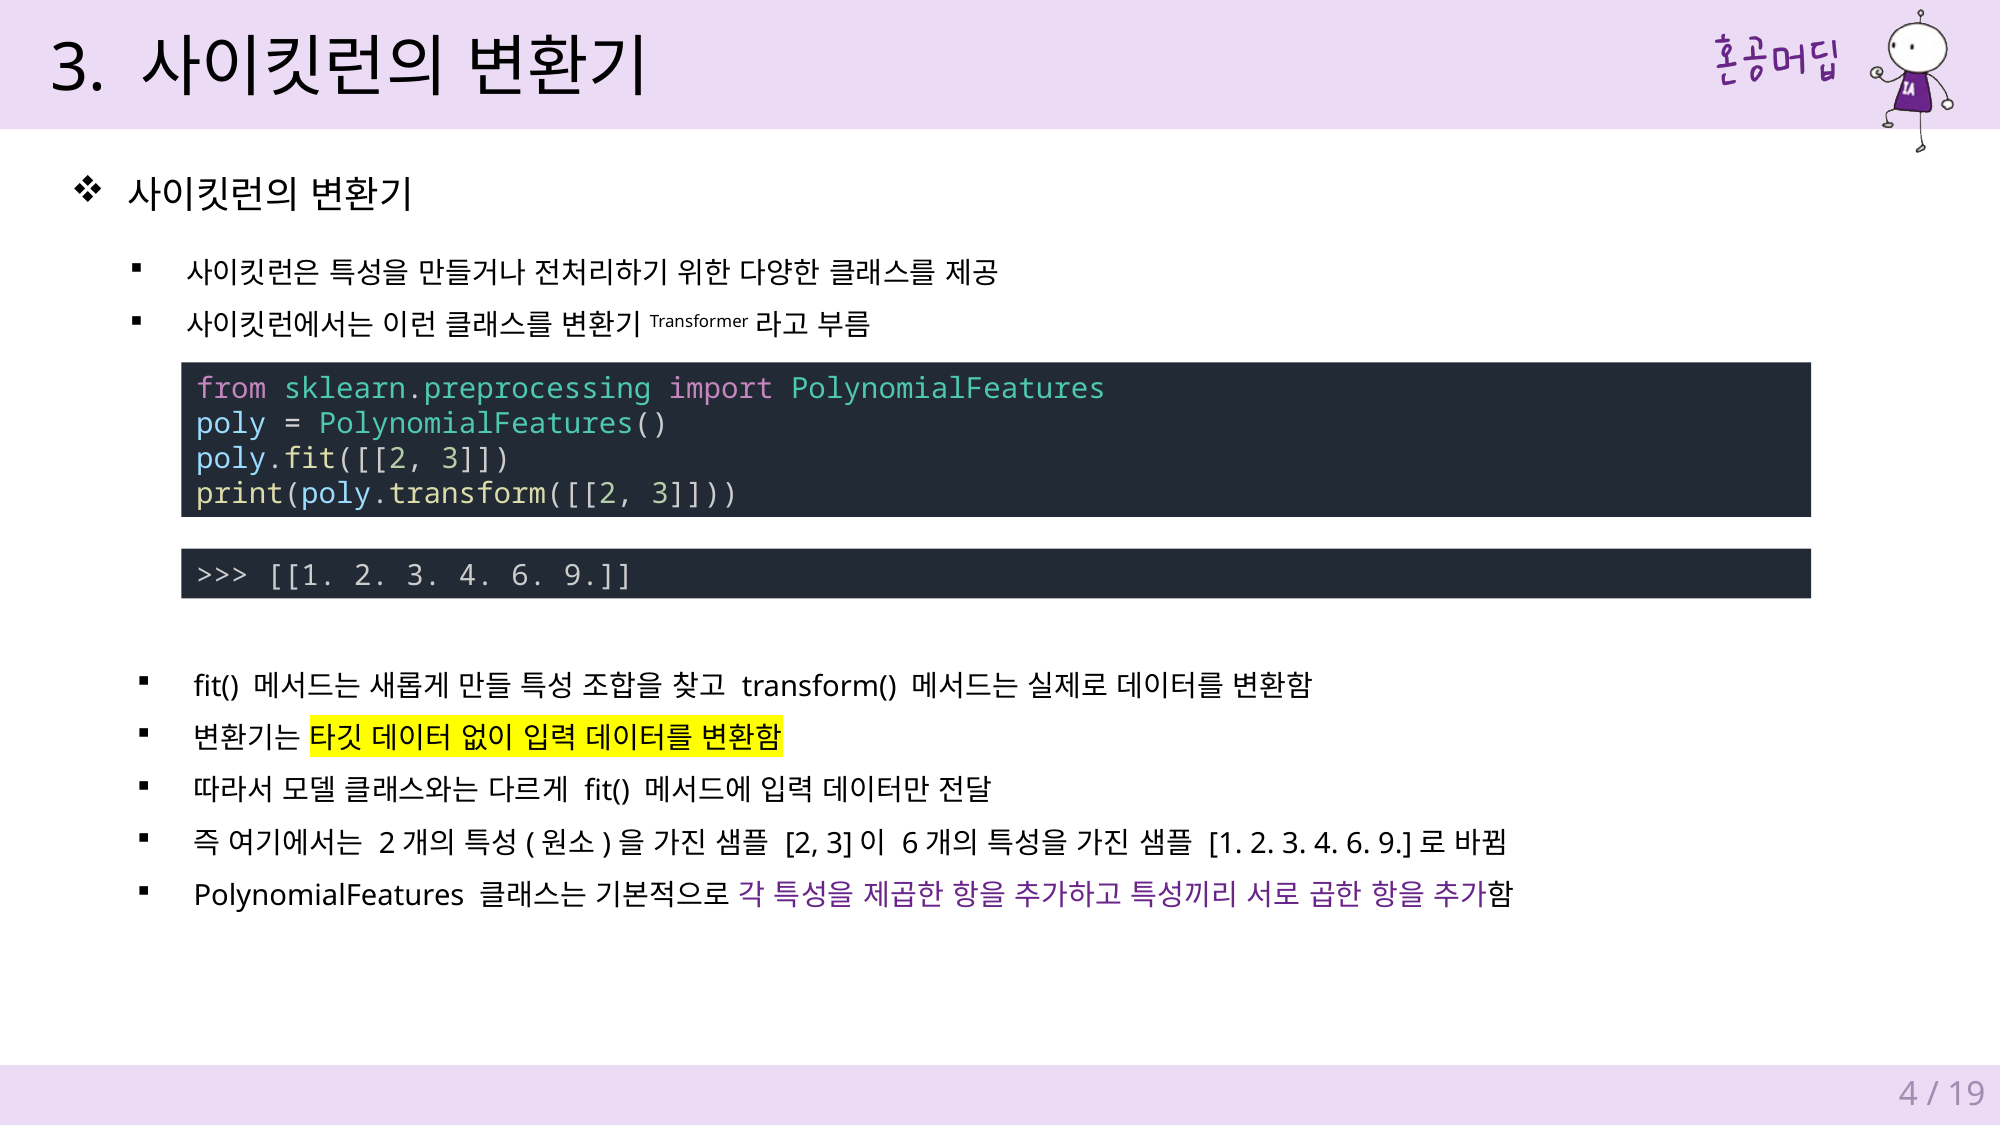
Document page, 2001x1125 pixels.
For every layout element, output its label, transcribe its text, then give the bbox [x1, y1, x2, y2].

slide_number 4 / 19 [1550, 1065, 2000, 1125]
text_box from sklearn.preprocessing import PolynomialFeatures poly = PolynomialFeatures() poly.fit([[2, 3]]) print(poly.transform([[2, 3]])) [181, 362, 1812, 517]
text_box 사이킷런은 특성을 만들거나 전처리하기 위한 다양한 클래스를 제공 사이킷런에서는 이런 클래스를 변환기Transformer라고 부름 [114, 229, 1015, 349]
text_box >>> [[1. 2. 3. 4. 6. 9.]] [181, 548, 1812, 599]
picture [1868, 7, 1956, 155]
picture [1710, 0, 1841, 130]
text_box 3. 사이킷런의 변환기 [35, 16, 666, 112]
text_box 사이킷런의 변환기 [56, 140, 429, 223]
text_box fit() 메서드는 새롭게 만들 특성 조합을 찾고 transform() 메서드는 실제로 데이터를 변환함 변환기는 타깃 데이터 없이 입력 데이터를 변환함 따라서 모델 클래스와는 다르게 fit() 메서드에 입력 데이터만 전달 즉 여기에서는 2개의 특성(원소)을 가진 샘플 [2, 3]이 6개의 특성을 가진 샘플 [1. 2. 3. 4. 6. 9.]로 바뀜 PolynomialFeatures 클래스는 기본적으로 각 특성을 제곱한 항을 추가하고 특성끼리 서로 곱한 항을 추가함 [122, 641, 1530, 919]
